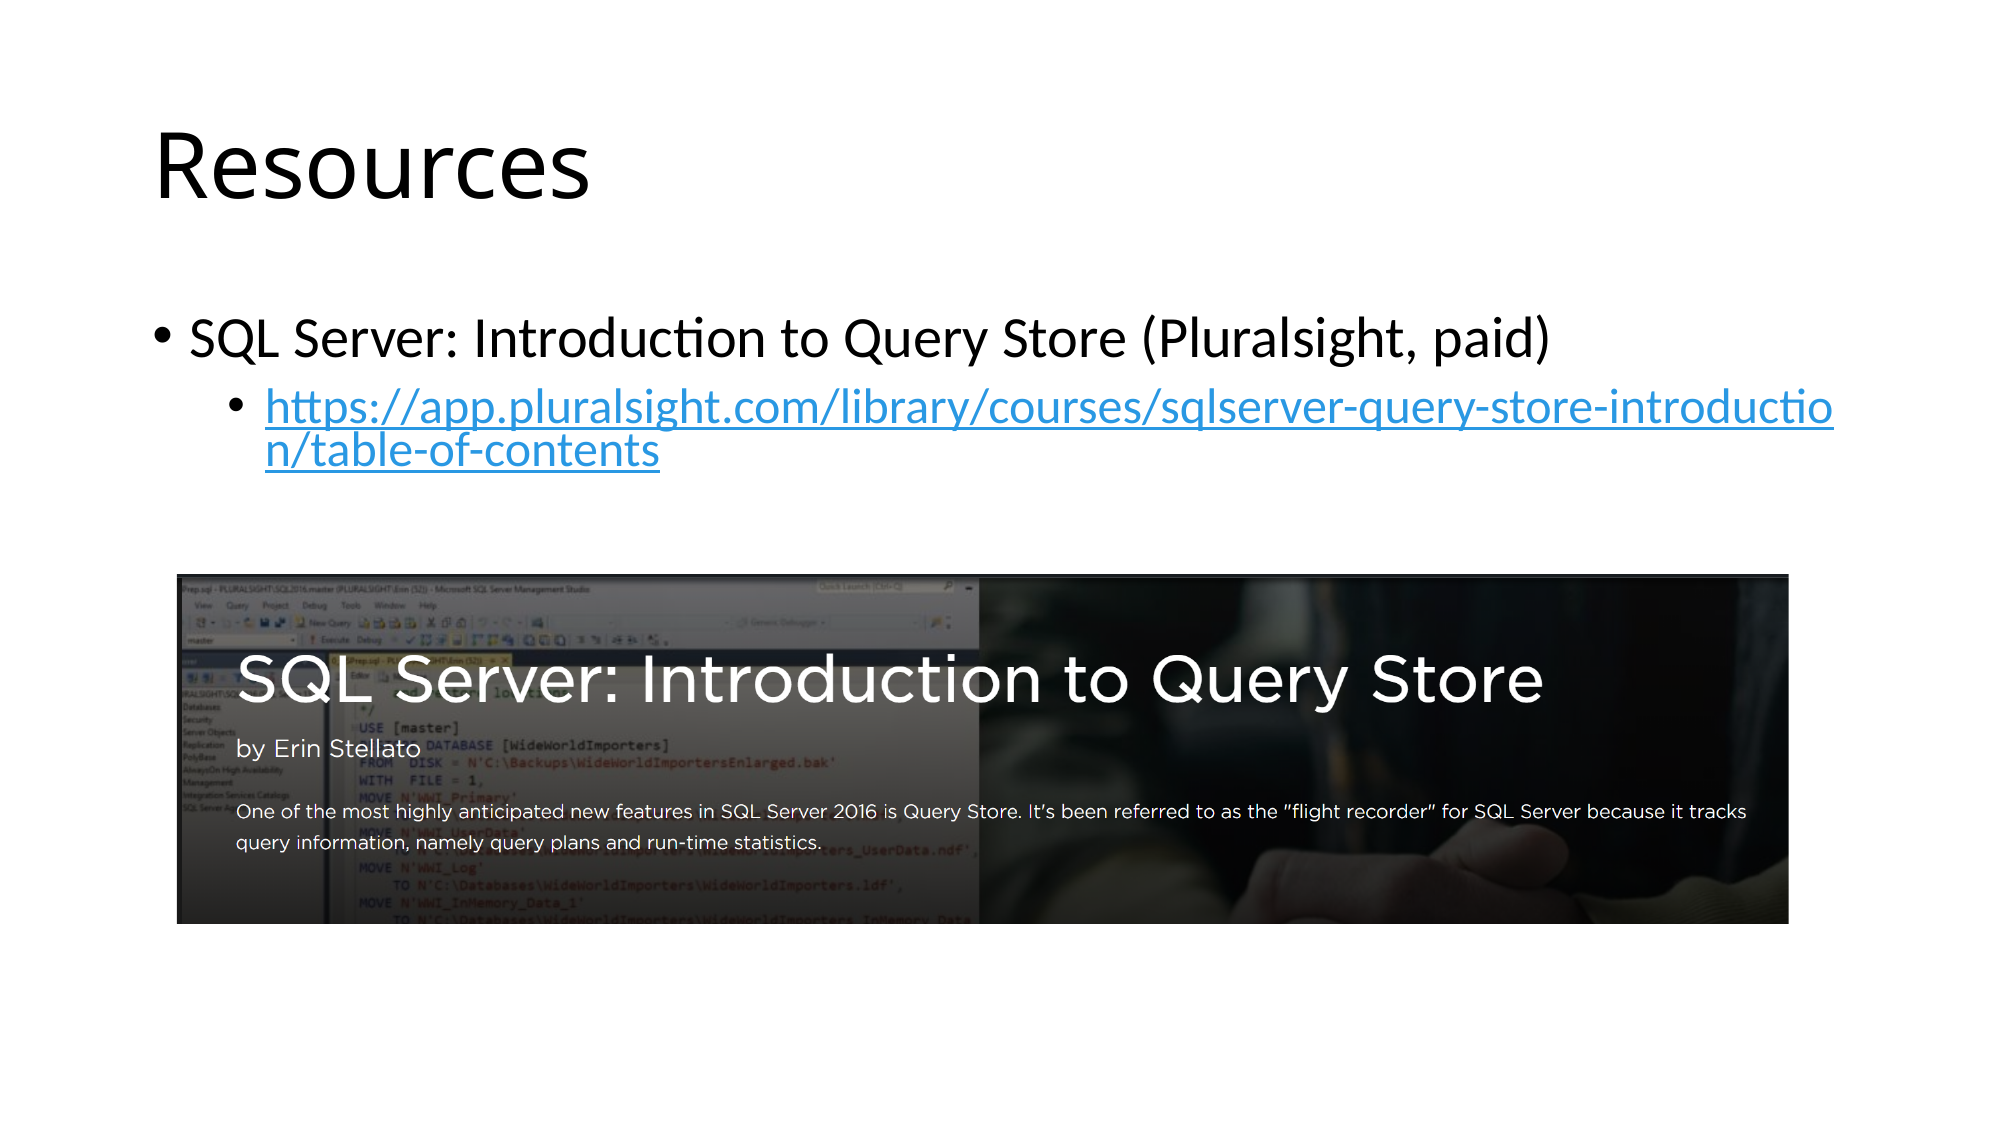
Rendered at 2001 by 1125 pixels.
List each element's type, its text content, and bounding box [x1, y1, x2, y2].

list SQL Server: Introduction to Query Store (Pluralsight, paid) https://app.pluralsight.com/library/courses/sqlserver-query-store-introduction/table-of-contents [137, 299, 1863, 1014]
picture [176, 574, 1789, 924]
title Resources [137, 59, 1863, 278]
